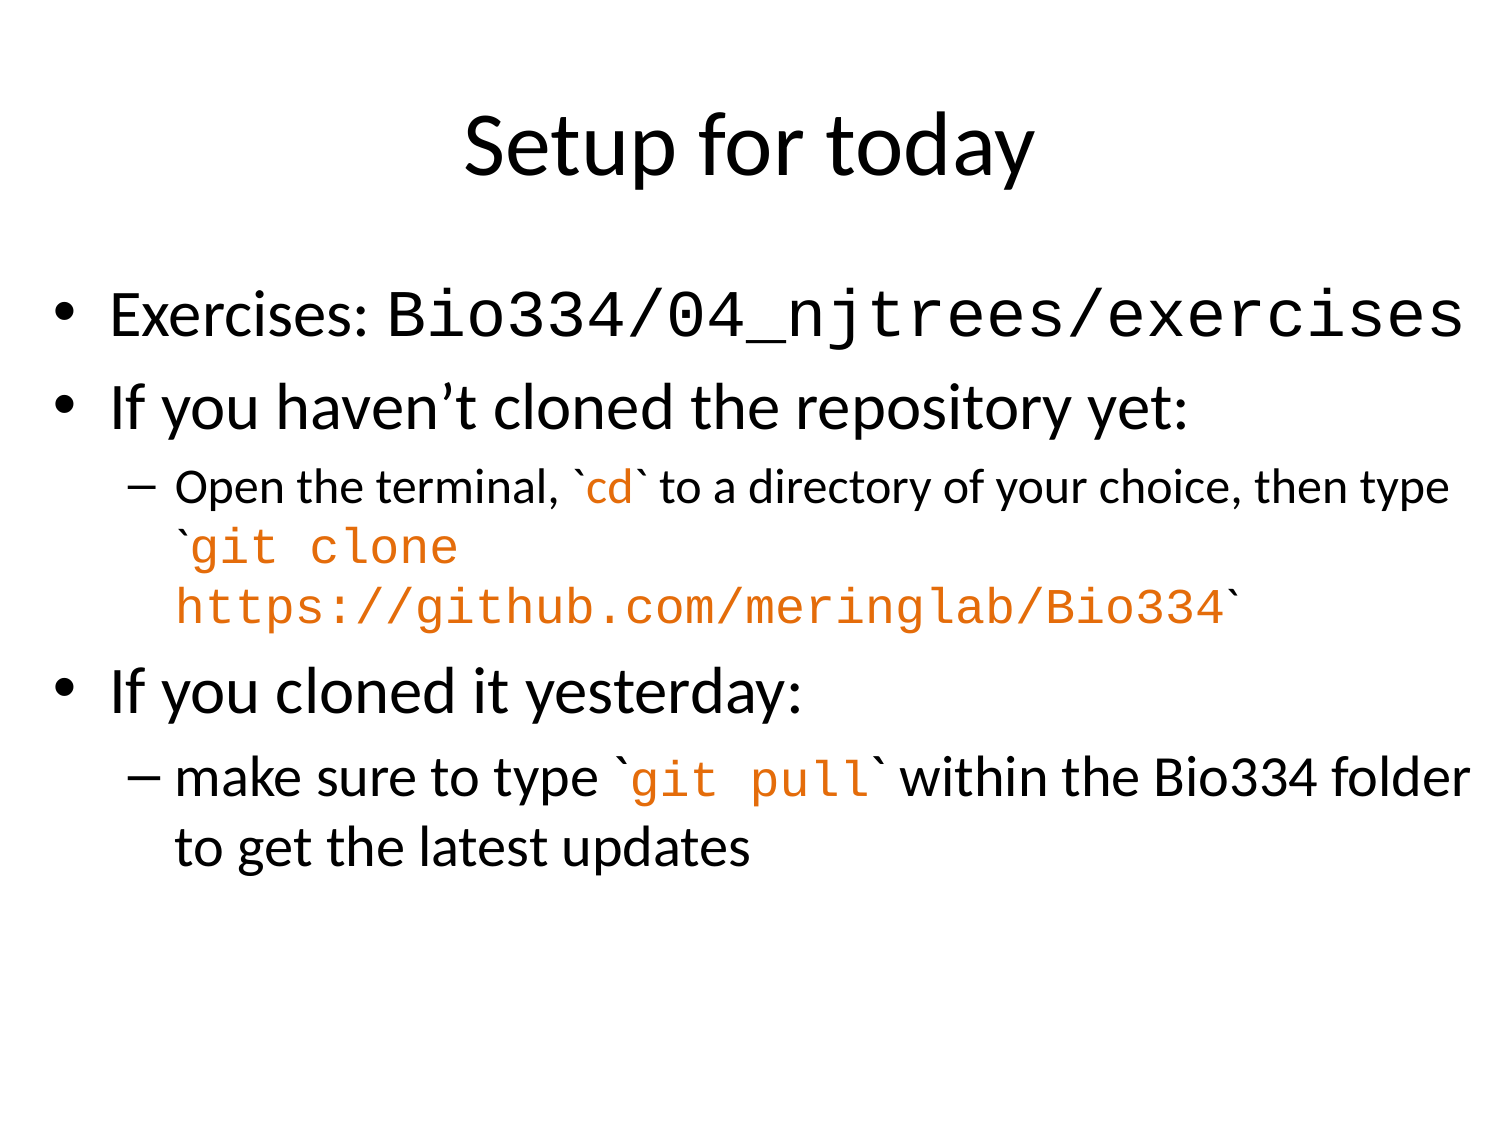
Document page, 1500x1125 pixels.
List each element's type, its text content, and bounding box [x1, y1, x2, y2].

title Setup for today [75, 45, 1425, 233]
list Exercises: Bio334/04_njtrees/exercises If you haven’t cloned the repository yet: Open the terminal, `cd` to a directory of your choice, then type `git clone https://github.com/meringlab/Bio334` If you cloned it yesterday: make sure to type `git pull` within the Bio334 folder to get the latest updates [37, 262, 1500, 1005]
